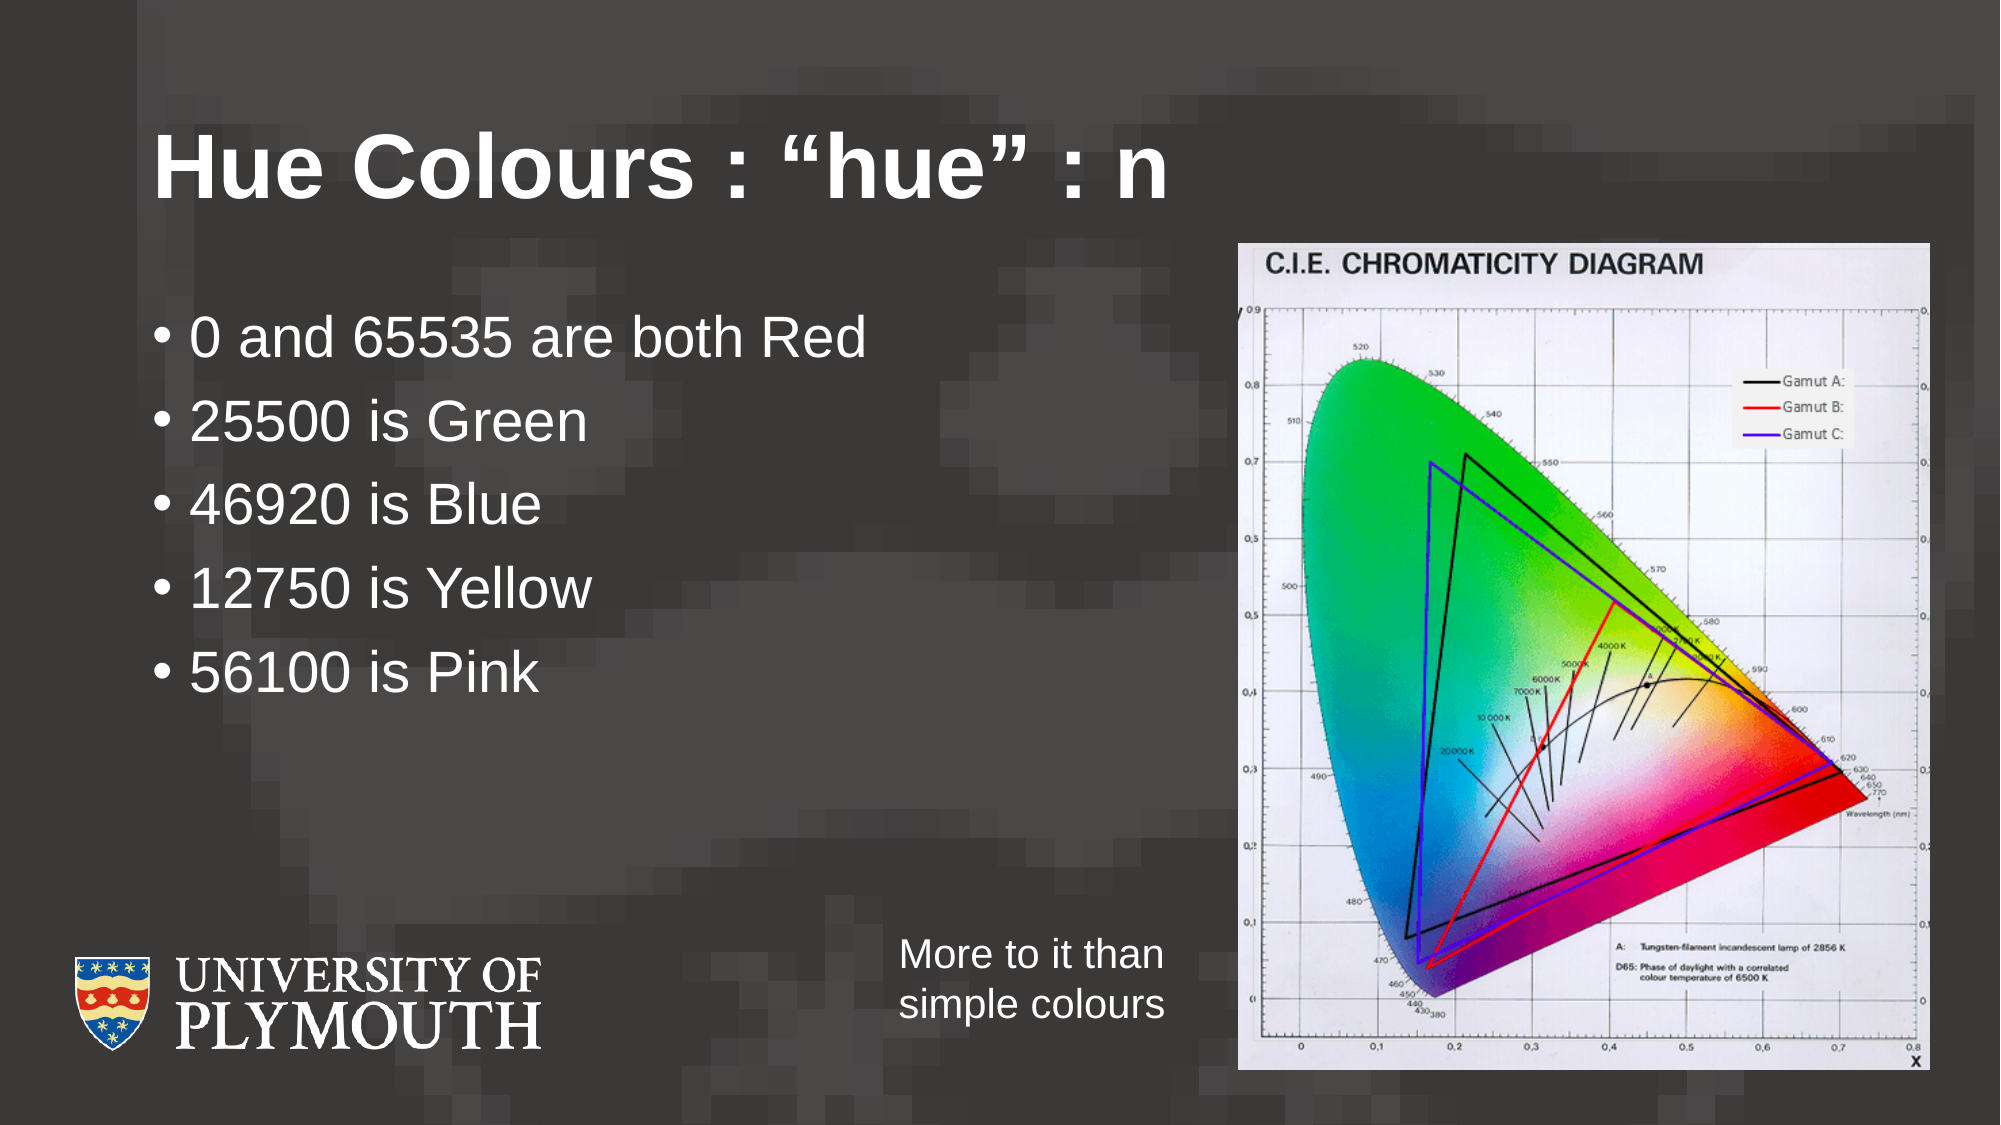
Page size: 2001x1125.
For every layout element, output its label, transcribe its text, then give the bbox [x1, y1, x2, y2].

picture [75, 957, 541, 1053]
text_box More to it than simple colours [883, 919, 1238, 1034]
picture [1238, 243, 1930, 1070]
list 0 and 65535 are both Red 25500 is Green 46920 is Blue 12750 is Yellow 56100 is Pink [137, 299, 944, 1014]
title Hue Colours : “hue” : n [137, 59, 1863, 278]
